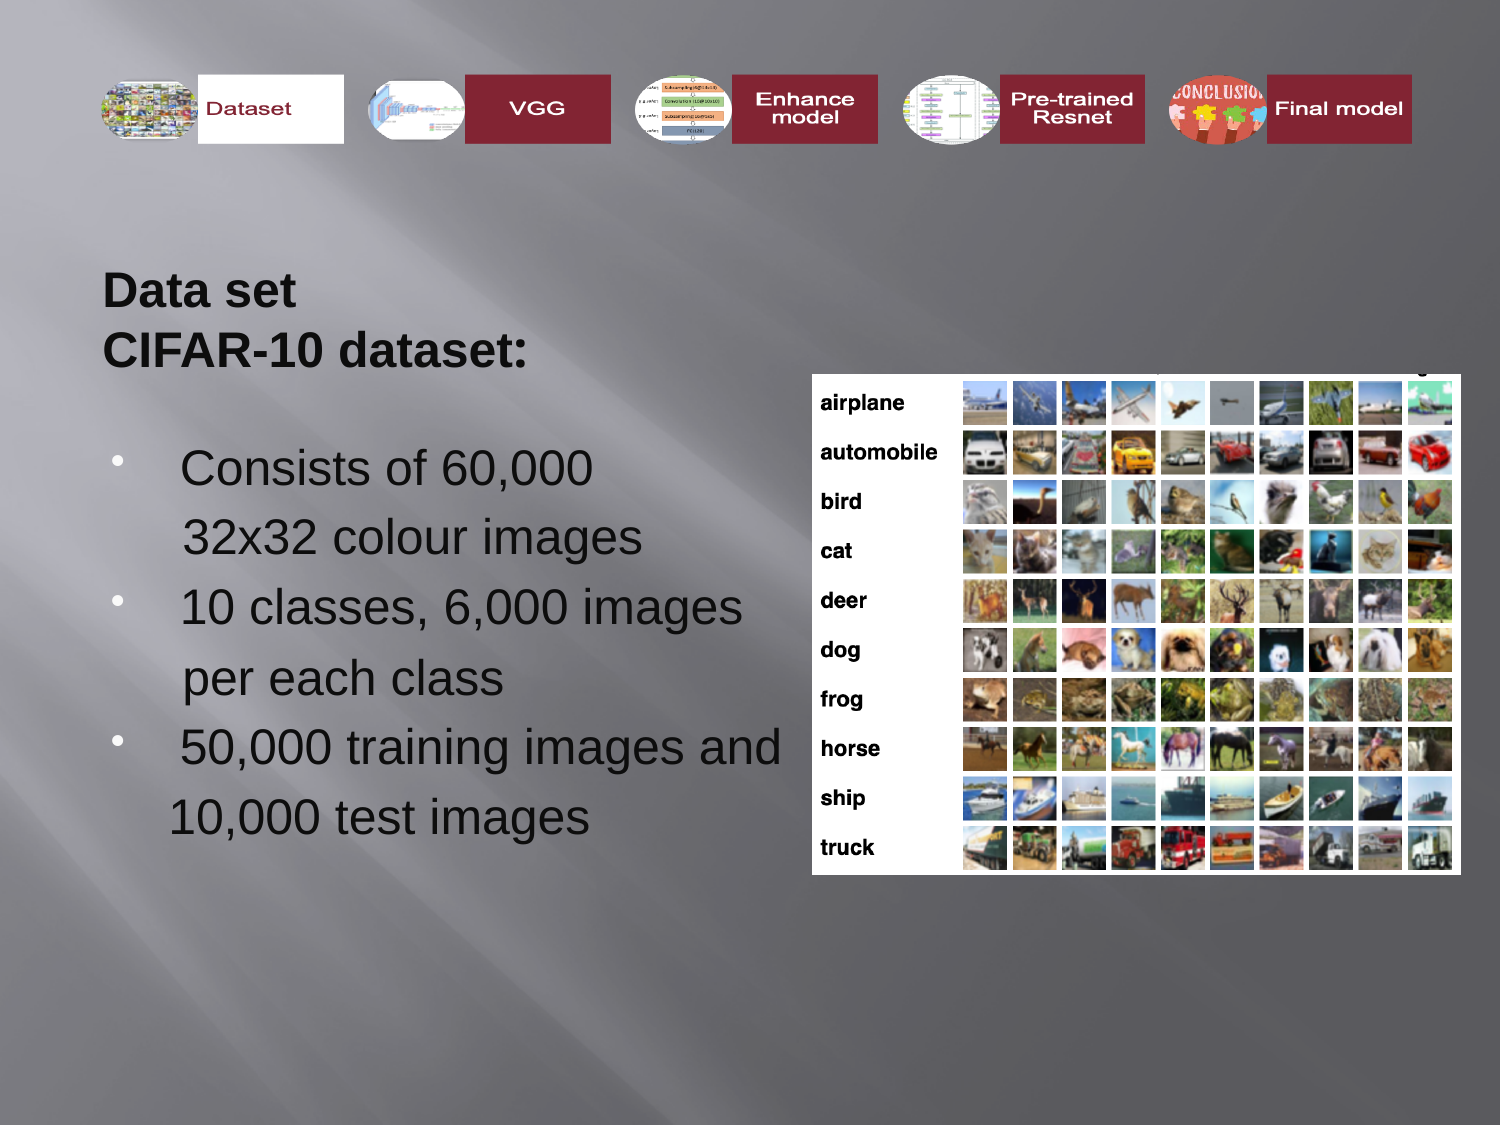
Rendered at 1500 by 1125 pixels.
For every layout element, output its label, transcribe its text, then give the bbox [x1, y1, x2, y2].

title Data set CIFAR-10 dataset: [87, 200, 1438, 374]
picture [99, 0, 1421, 220]
list Consists of 60,000 32x32 colour images 10 classes, 6,000 images per each class 50,000 training images and 10,000 test images [75, 337, 1425, 1035]
picture [812, 374, 1461, 876]
